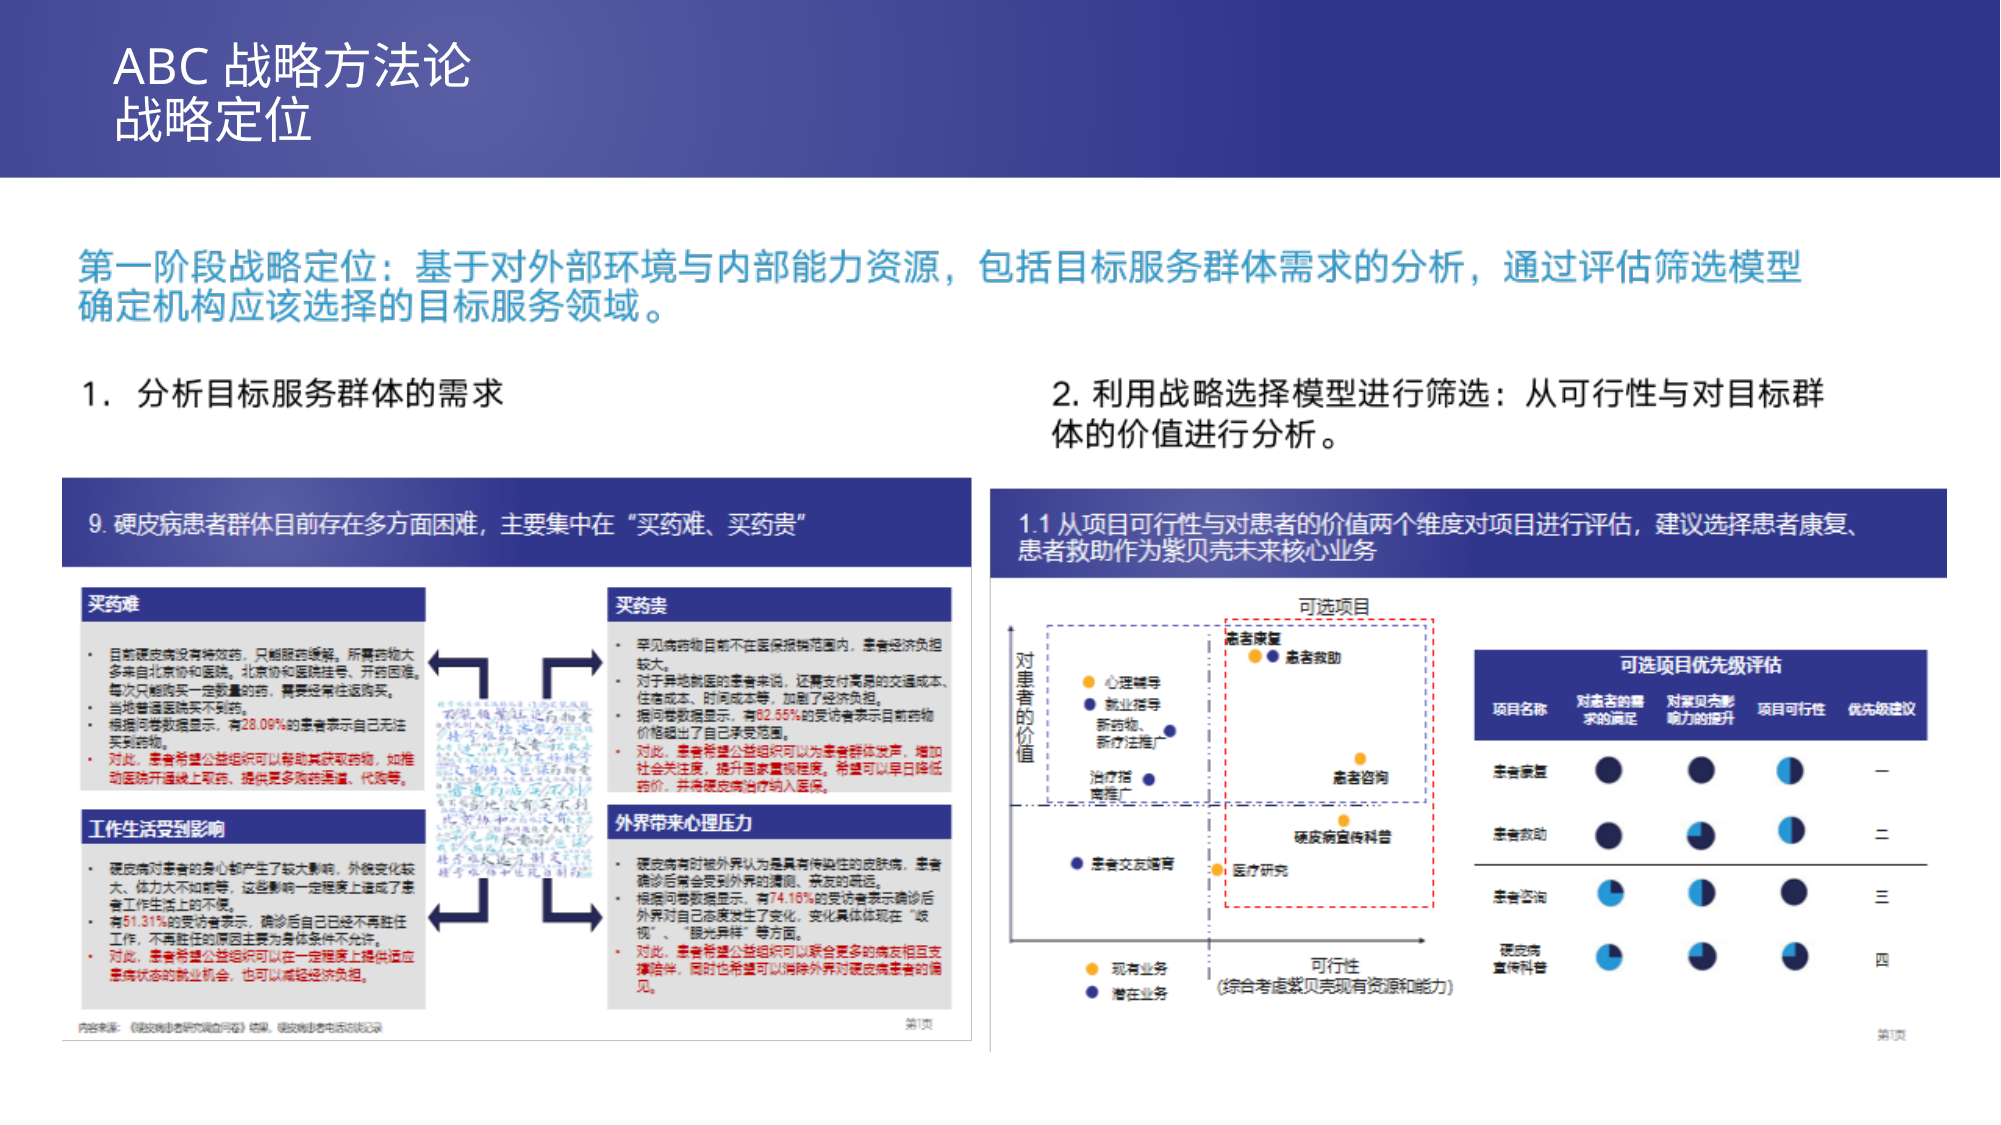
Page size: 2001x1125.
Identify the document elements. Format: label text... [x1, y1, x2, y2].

title ABC战略方法论 战略定位 [107, 30, 1610, 161]
picture [62, 241, 1948, 1052]
